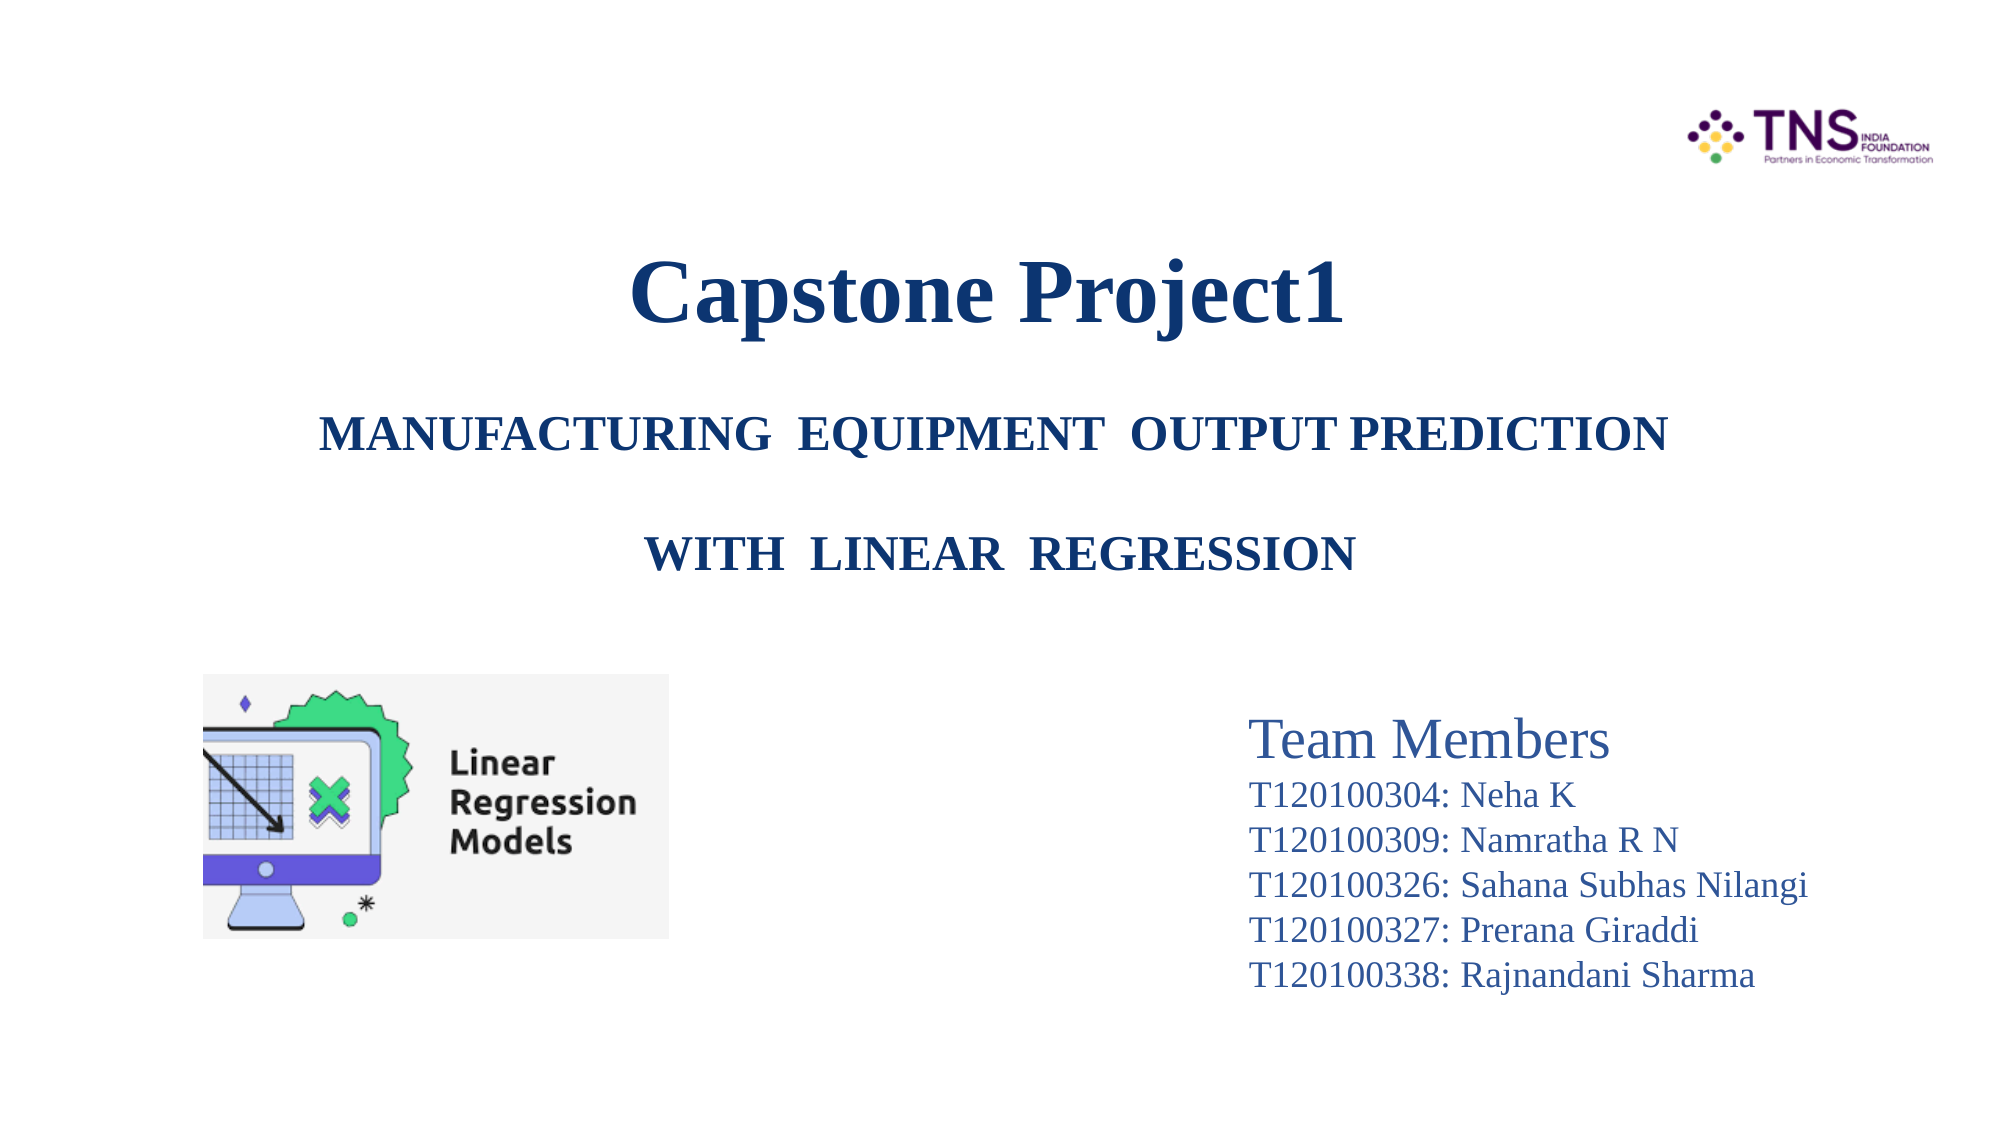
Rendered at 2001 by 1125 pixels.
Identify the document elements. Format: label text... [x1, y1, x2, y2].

text_box Team Members T120100304: Neha K T120100309: Namratha R N T120100326: Sahana Subhas Nilangi T120100327: Prerana Giraddi T120100338: Rajnandani Sharma [1233, 693, 1911, 1003]
title Capstone Project1 MANUFACTURING EQUIPMENT OUTPUT PREDICTION WITH LINEAR REGRESSION [249, 351, 1750, 624]
picture [203, 674, 669, 939]
picture [1678, 49, 1938, 224]
